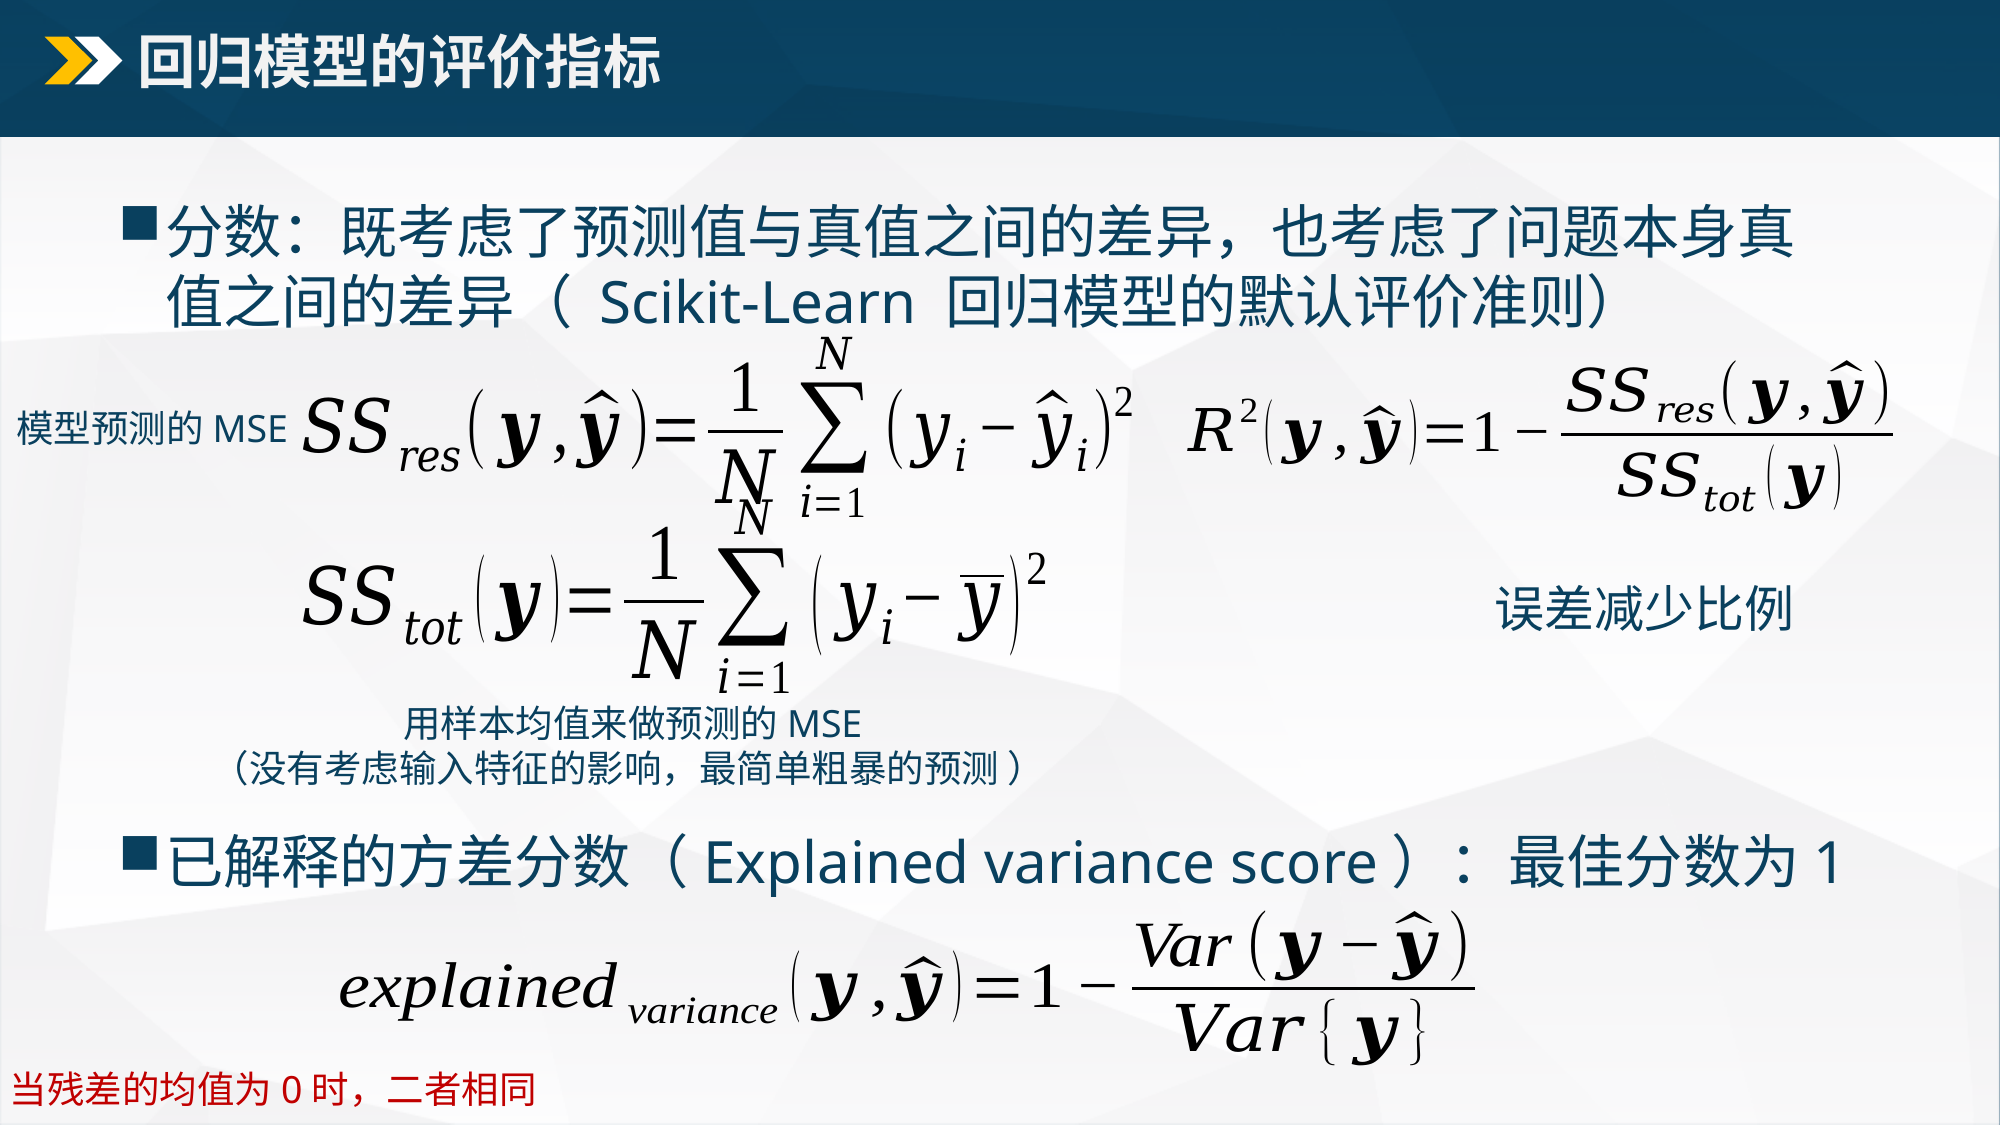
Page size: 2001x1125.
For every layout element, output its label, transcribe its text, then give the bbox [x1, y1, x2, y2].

text_box 模型预测的MSE [1, 397, 303, 458]
text_box 当残差的均值为0时，二者相同 [0, 1058, 552, 1119]
title 回归模型的评价指标 [122, 25, 1723, 137]
text_box 误差减少比例 [1480, 569, 1822, 645]
picture [0, 0, 2000, 1125]
